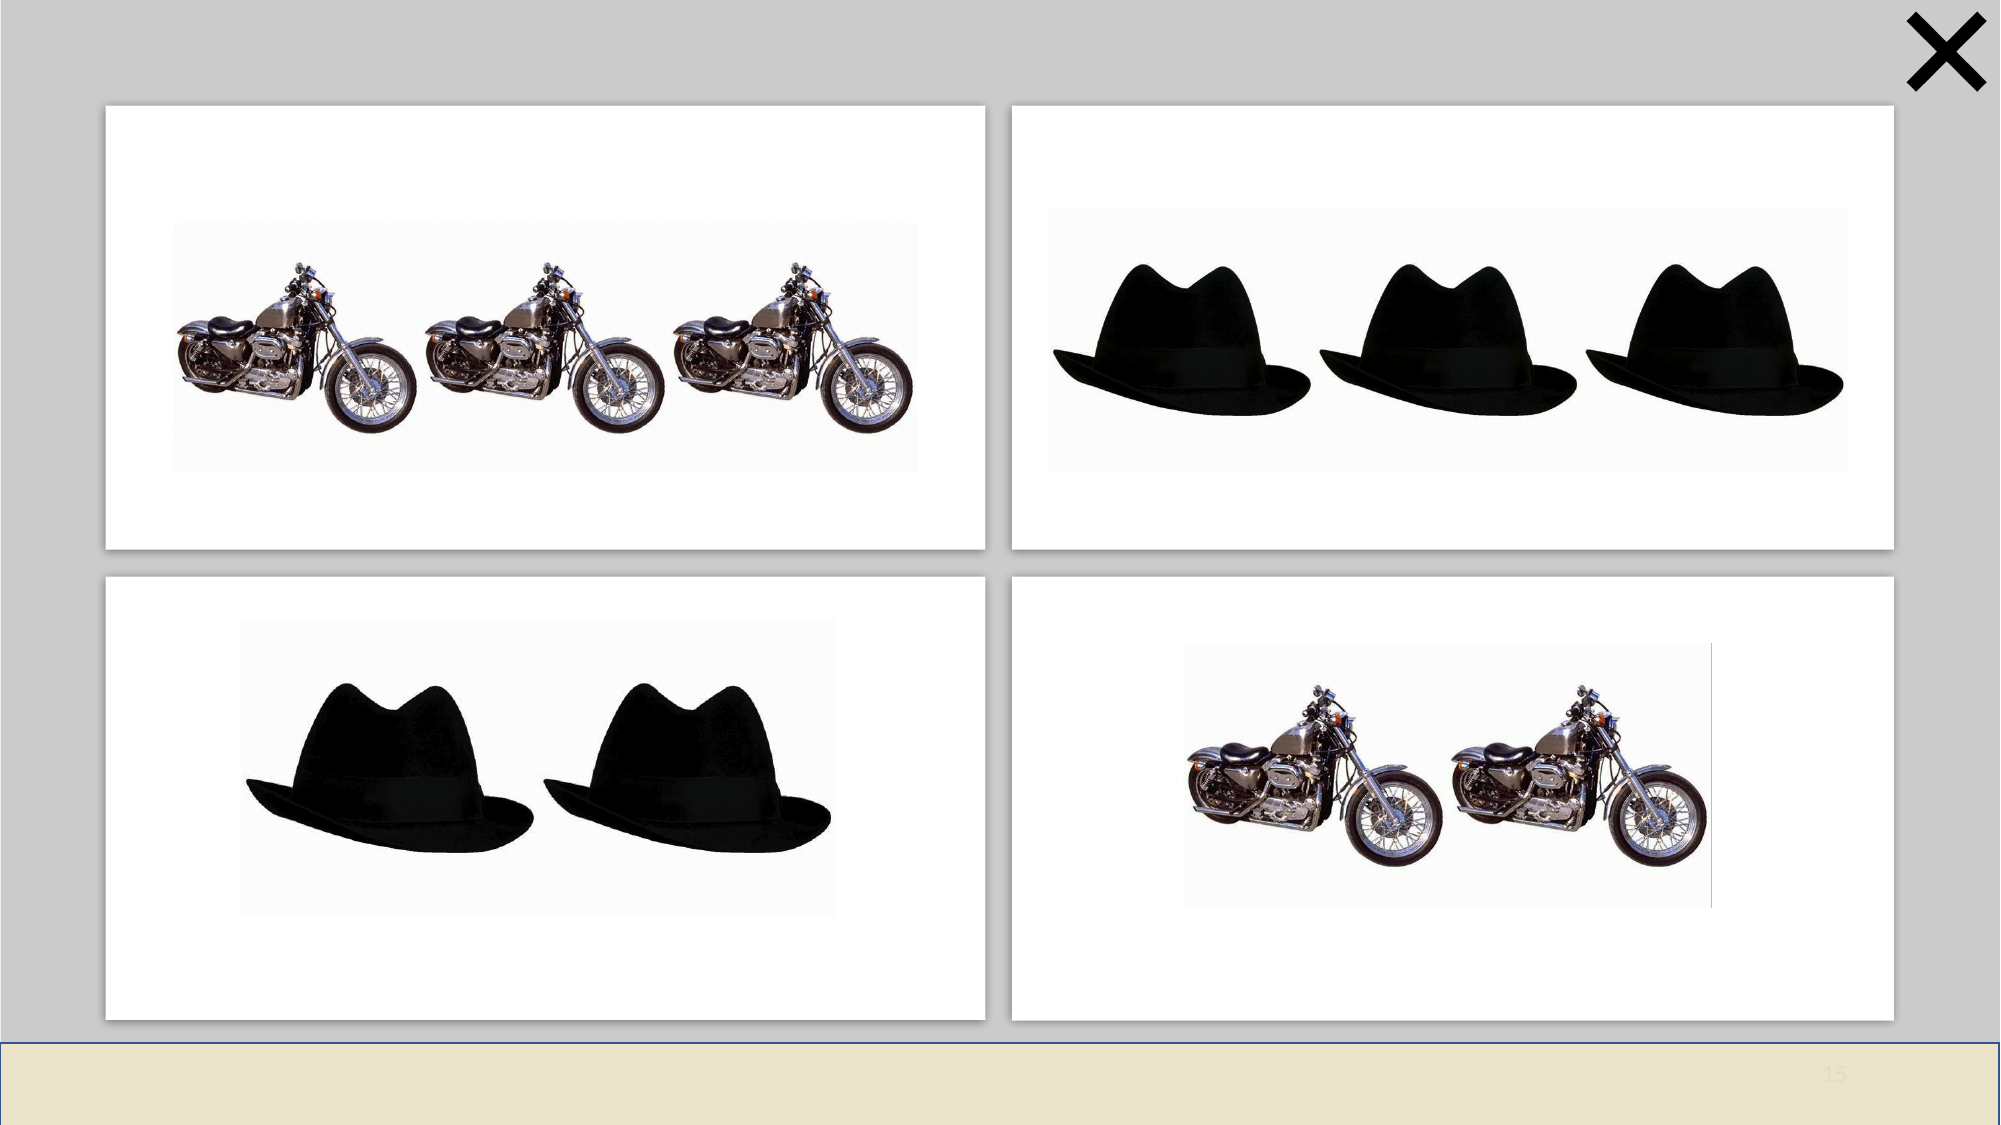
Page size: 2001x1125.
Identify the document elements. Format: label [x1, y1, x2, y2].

text_box [104, 104, 986, 551]
text_box [0, 0, 2000, 1042]
text_box [1011, 576, 1895, 1022]
text_box [0, 1042, 2000, 1125]
text_box [1011, 104, 1895, 551]
picture [173, 223, 917, 472]
picture [1048, 207, 1847, 474]
picture [241, 619, 836, 917]
text_box [104, 576, 986, 1021]
picture [1183, 643, 1712, 908]
picture [1892, 0, 2000, 106]
